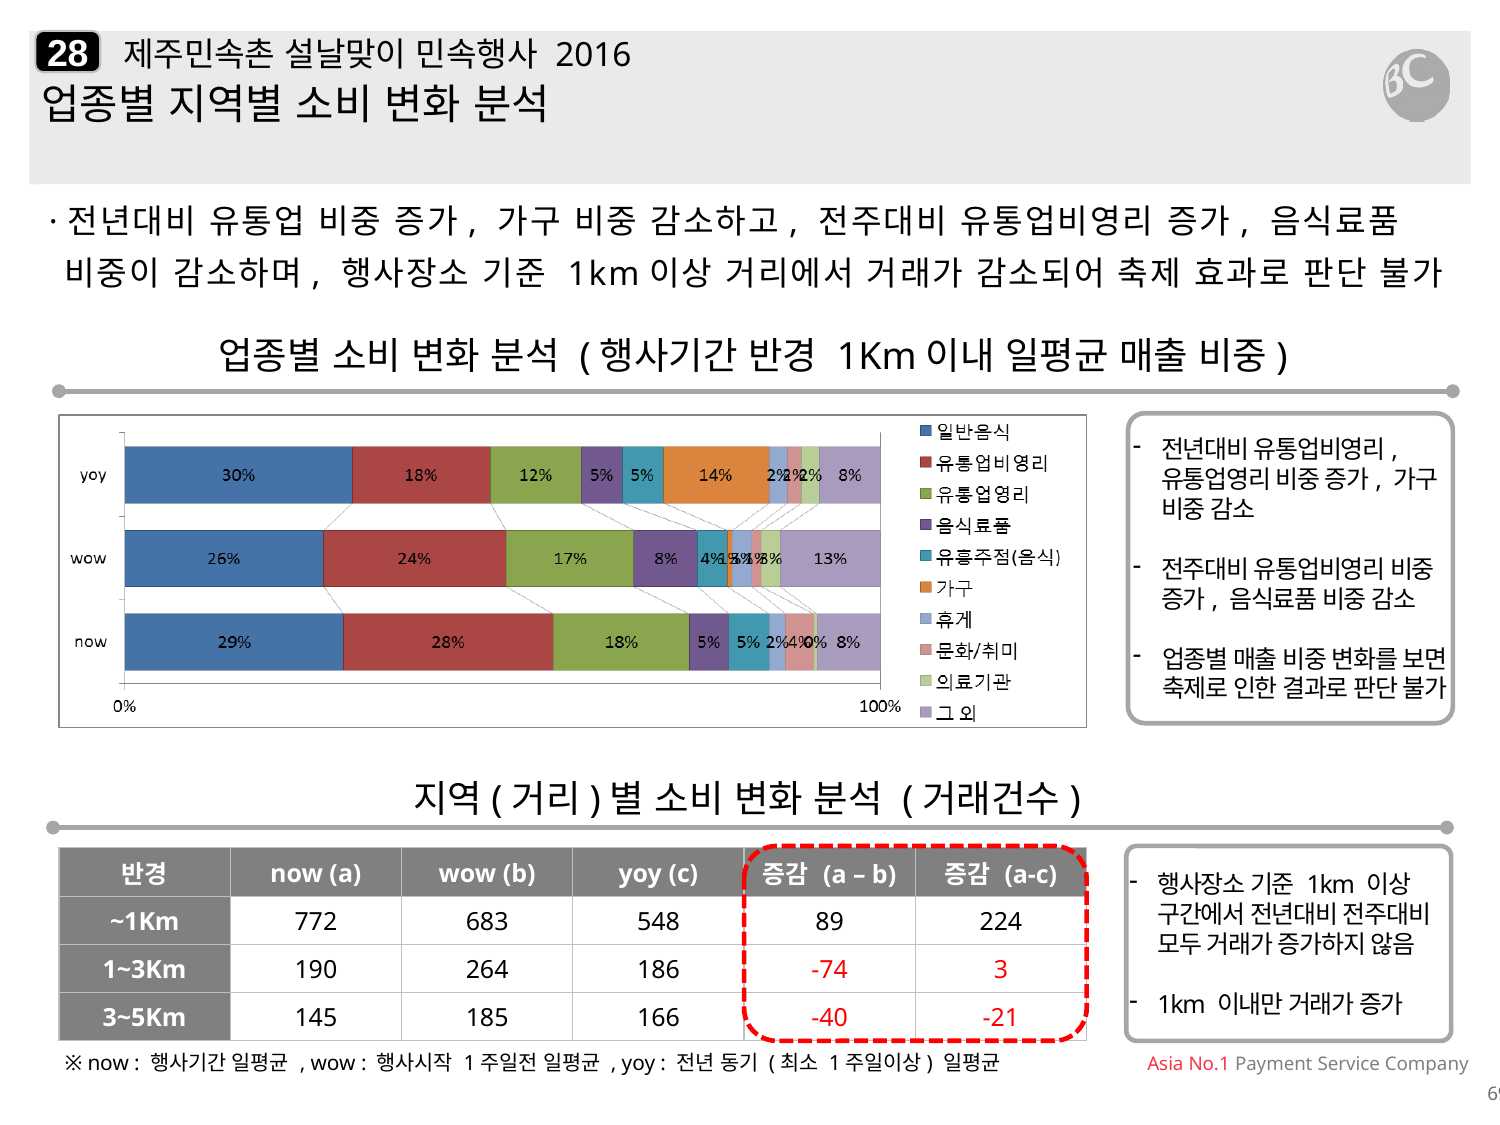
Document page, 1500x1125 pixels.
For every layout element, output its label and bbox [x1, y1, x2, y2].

table_header [60, 848, 230, 896]
text_box [36, 184, 1471, 303]
table_cell [231, 945, 401, 992]
table_cell [573, 993, 743, 1040]
text_box [1126, 845, 1452, 1041]
table_cell [573, 897, 743, 944]
table_header [231, 848, 401, 896]
table_cell [60, 945, 230, 992]
table_header [573, 848, 743, 896]
picture [57, 414, 1087, 729]
table_cell [1067, 1020, 1086, 1040]
table_cell [402, 993, 572, 1040]
text_box [64, 1052, 1134, 1076]
text_box [33, 28, 103, 75]
table_cell [402, 897, 572, 944]
table_cell [231, 897, 401, 944]
picture [1383, 49, 1450, 122]
table_header [402, 848, 572, 896]
table_cell [60, 897, 230, 944]
table_cell [573, 945, 743, 992]
title [41, 33, 1376, 79]
text_box [743, 845, 1088, 1042]
table_header [745, 848, 762, 865]
list [41, 83, 1376, 131]
text_box [1127, 413, 1453, 724]
table_cell [231, 993, 401, 1040]
table_header [1070, 848, 1086, 867]
text_box [53, 337, 1453, 378]
table_cell [60, 993, 230, 1040]
table_cell [402, 945, 572, 992]
text_box [47, 780, 1447, 821]
table_cell [745, 1022, 763, 1040]
